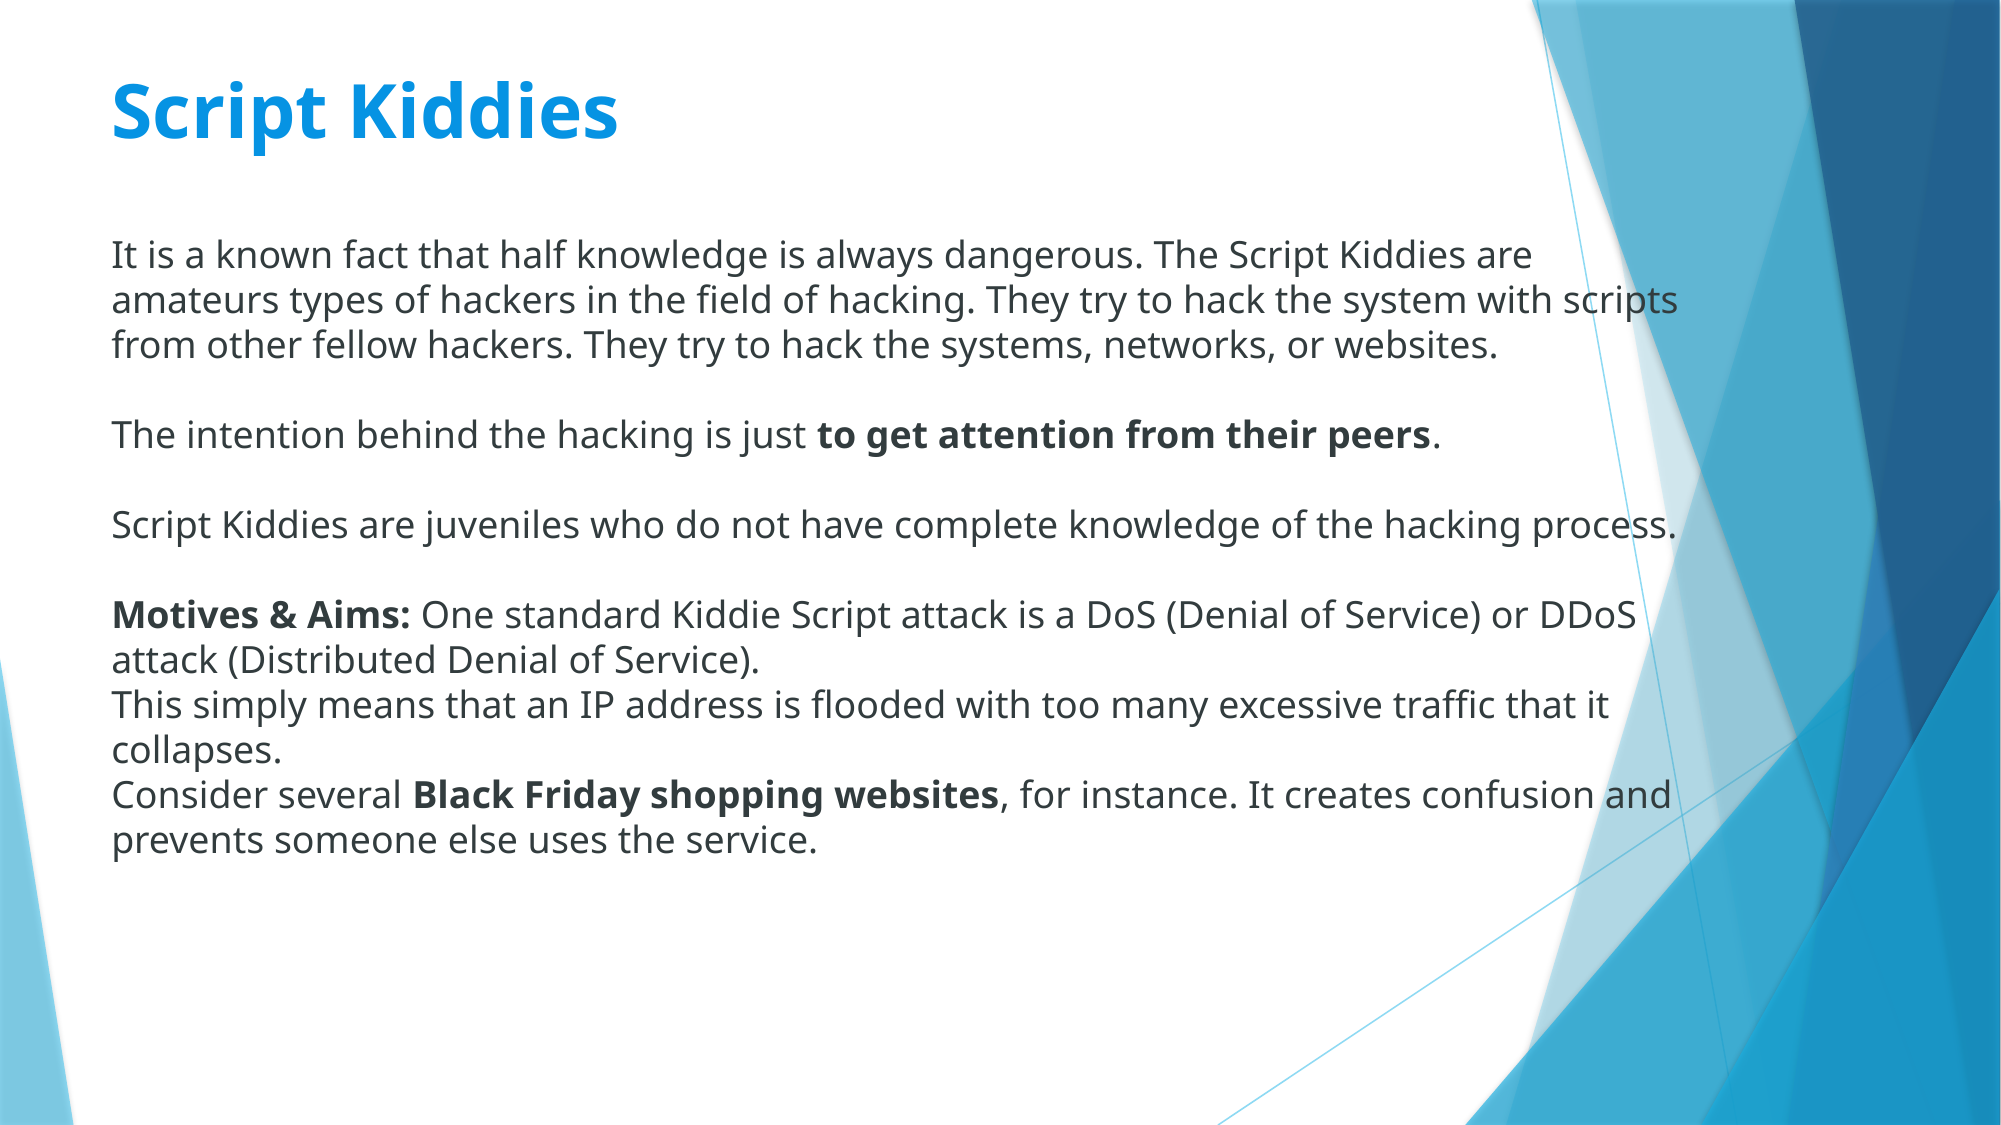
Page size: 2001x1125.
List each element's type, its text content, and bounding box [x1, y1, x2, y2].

text_box It is a known fact that half knowledge is always dangerous. The Script Kiddies are amateurs types of hackers in the field of hacking. They try to hack the system with scripts from other fellow hackers. They try to hack the systems, networks, or websites. The intention behind the hacking is just to get attention from their peers. Script Kiddies are juveniles who do not have complete knowledge of the hacking process. Motives & Aims: One standard Kiddie Script attack is a DoS (Denial of Service) or DDoS attack (Distributed Denial of Service). This simply means that an IP address is flooded with too many excessive traffic that it collapses. Consider several Black Friday shopping websites, for instance. It creates confusion and prevents someone else uses the service. [96, 223, 1713, 868]
title Script Kiddies [96, 55, 1522, 174]
